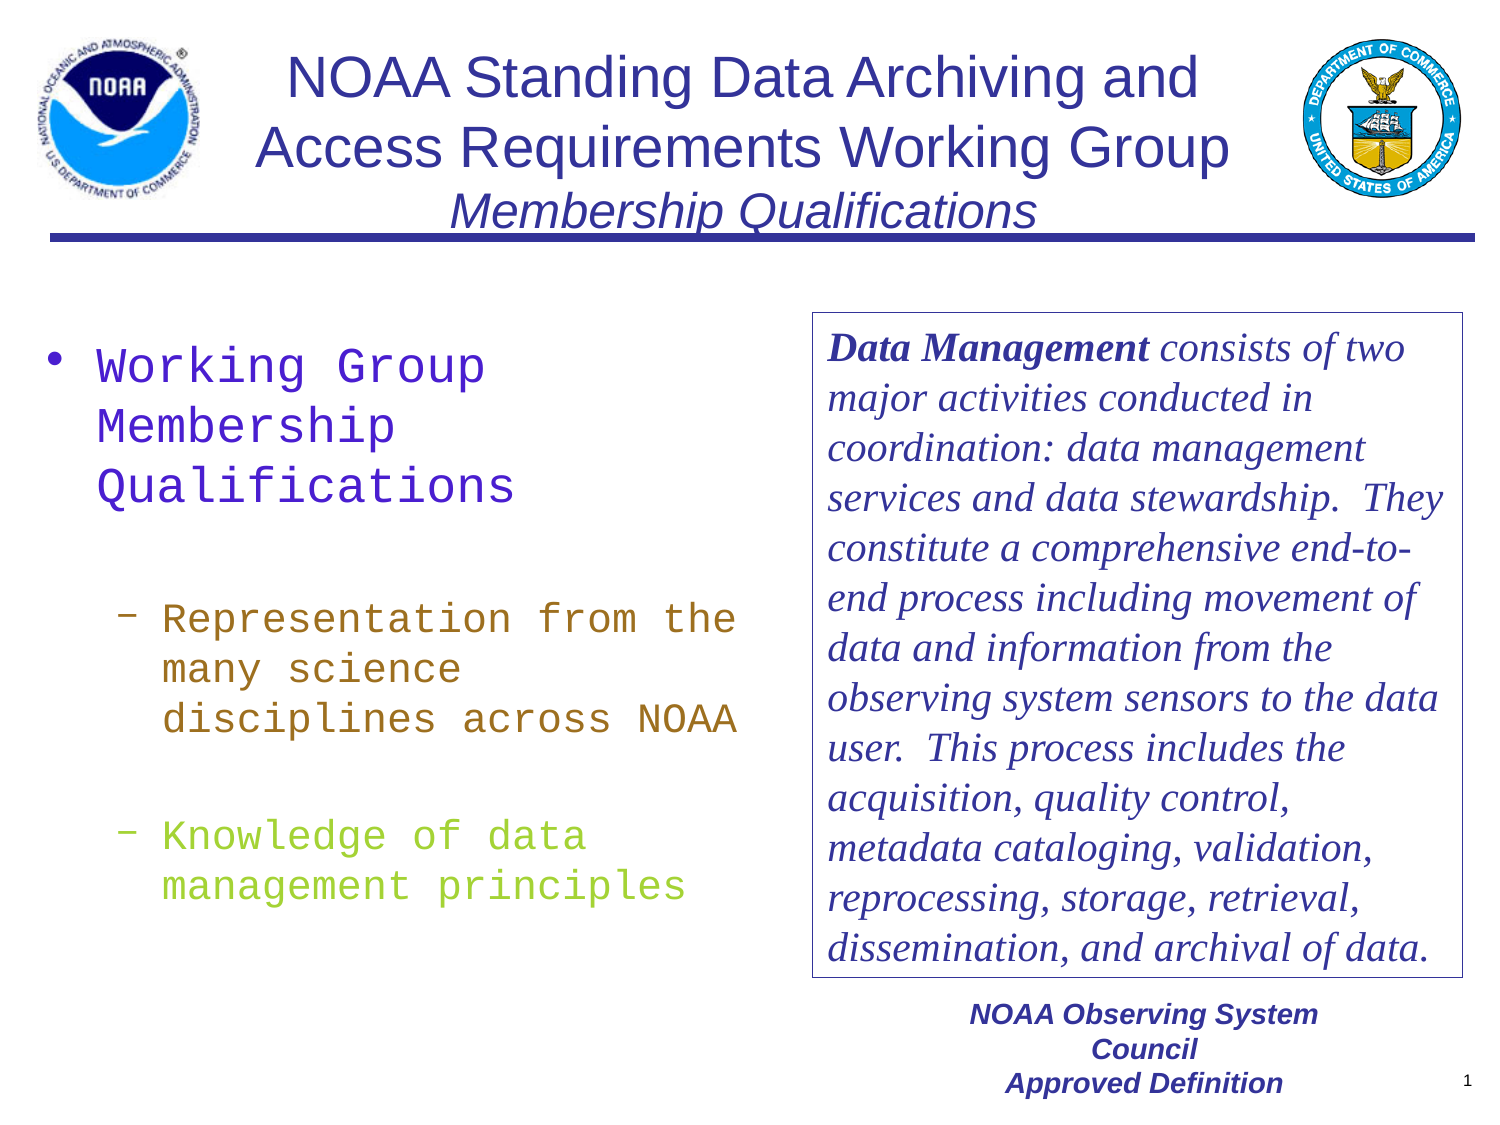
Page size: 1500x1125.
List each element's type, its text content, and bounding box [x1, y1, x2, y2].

picture [37, 37, 200, 200]
picture [1299, 37, 1463, 200]
text_box NOAA Observing System Council Approved Definition [897, 987, 1392, 1108]
title NOAA Standing Data Archiving and Access Requirements Working Group Membership Qualifications [187, 45, 1300, 233]
list Working Group Membership Qualifications Representation from the many science disciplines across NOAA Knowledge of data management principles [24, 324, 775, 1068]
text_box Data Management consists of two major activities conducted in coordination: data management services and data stewardship. They constitute a comprehensive end-to-end process including movement of data and information from the observing system sensors to the data user. This process includes the acquisition, quality control, metadata cataloging, validation, reprocessing, storage, retrieval, dissemination, and archival of data. [812, 312, 1463, 978]
